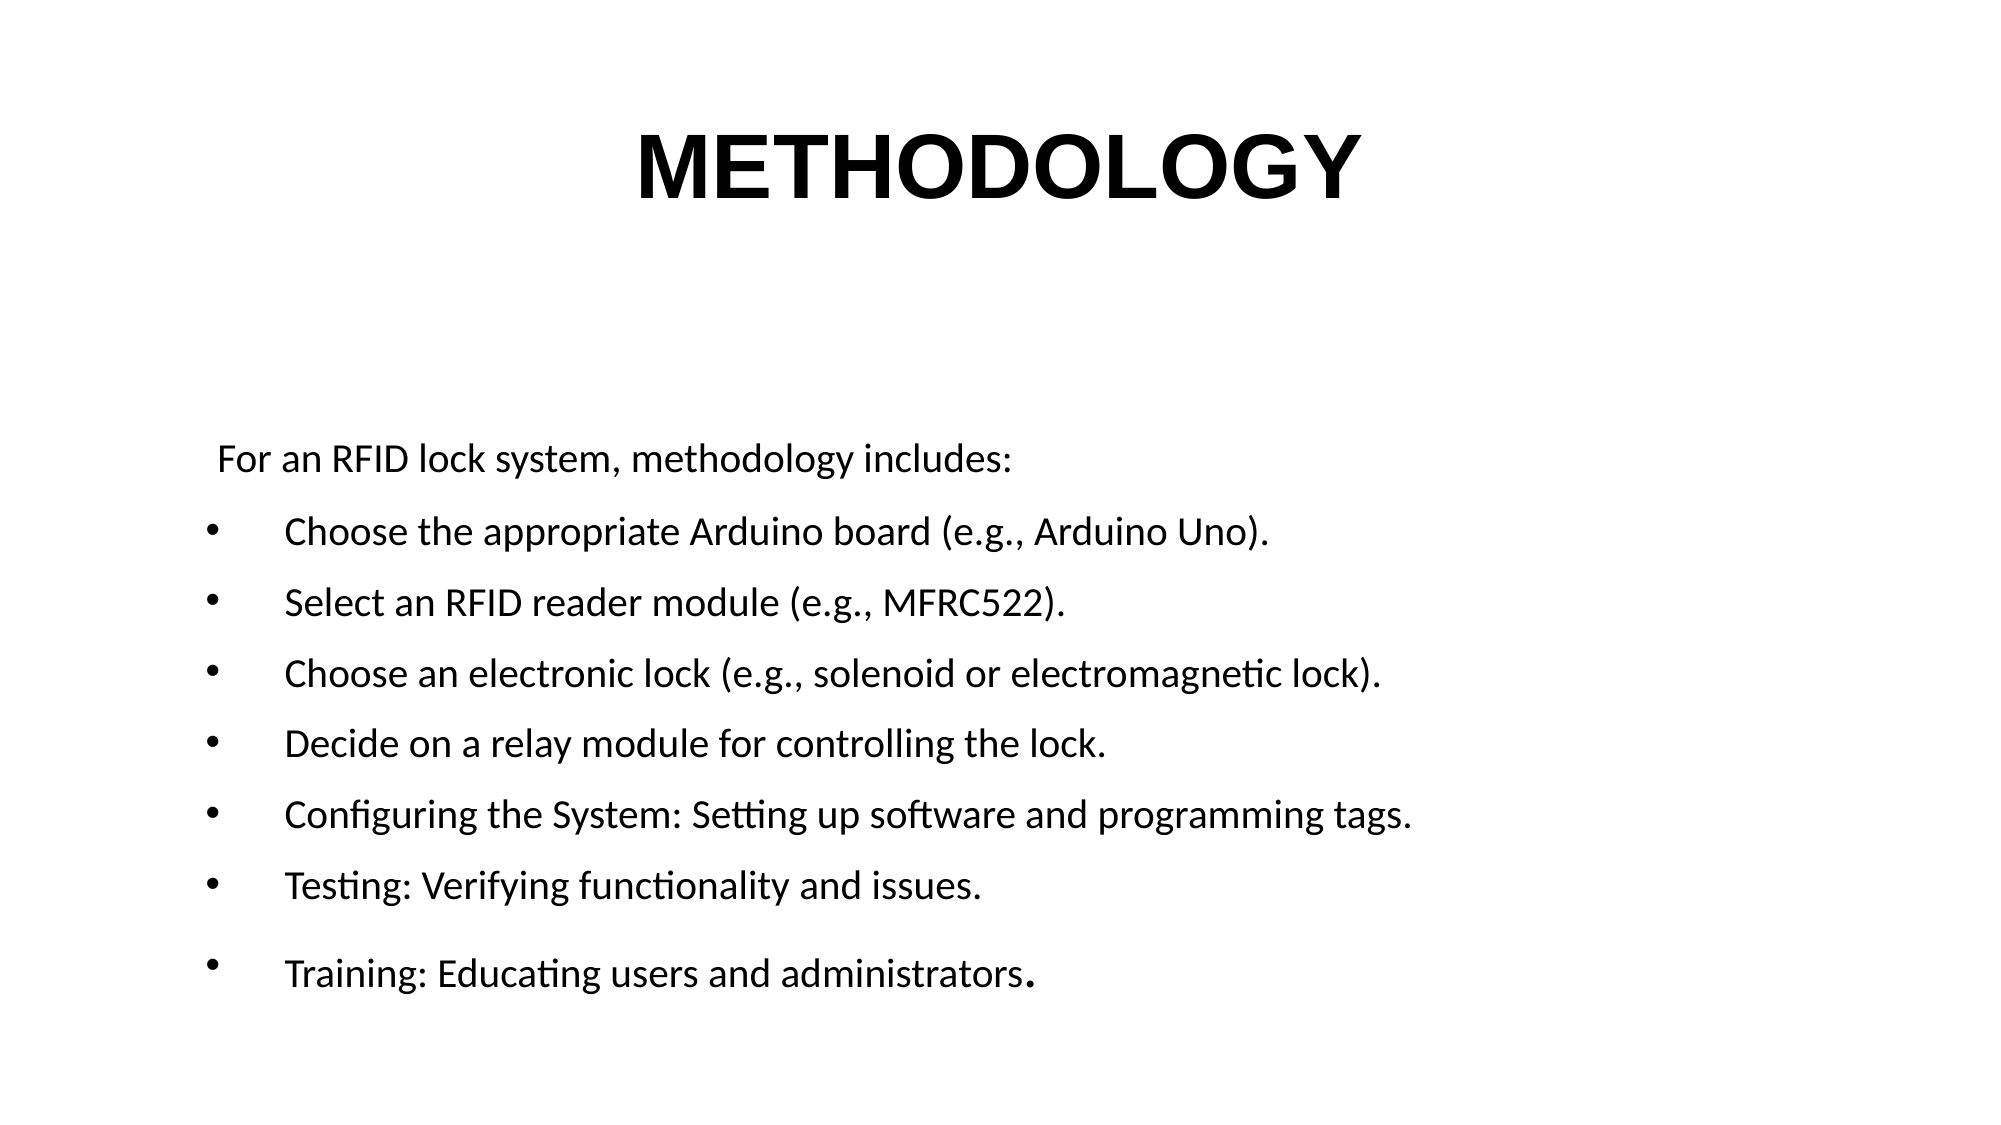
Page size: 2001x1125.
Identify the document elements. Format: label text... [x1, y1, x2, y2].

title METHODOLOGY [137, 59, 1863, 278]
list For an RFID lock system, methodology includes: Choose the appropriate Arduino board (e.g., Arduino Uno). Select an RFID reader module (e.g., MFRC522). Choose an electronic lock (e.g., solenoid or electromagnetic lock). Decide on a relay module for controlling the lock. Configuring the System: Setting up software and programming tags. Testing: Verifying functionality and issues. Training: Educating users and administrators. [155, 299, 1881, 1014]
